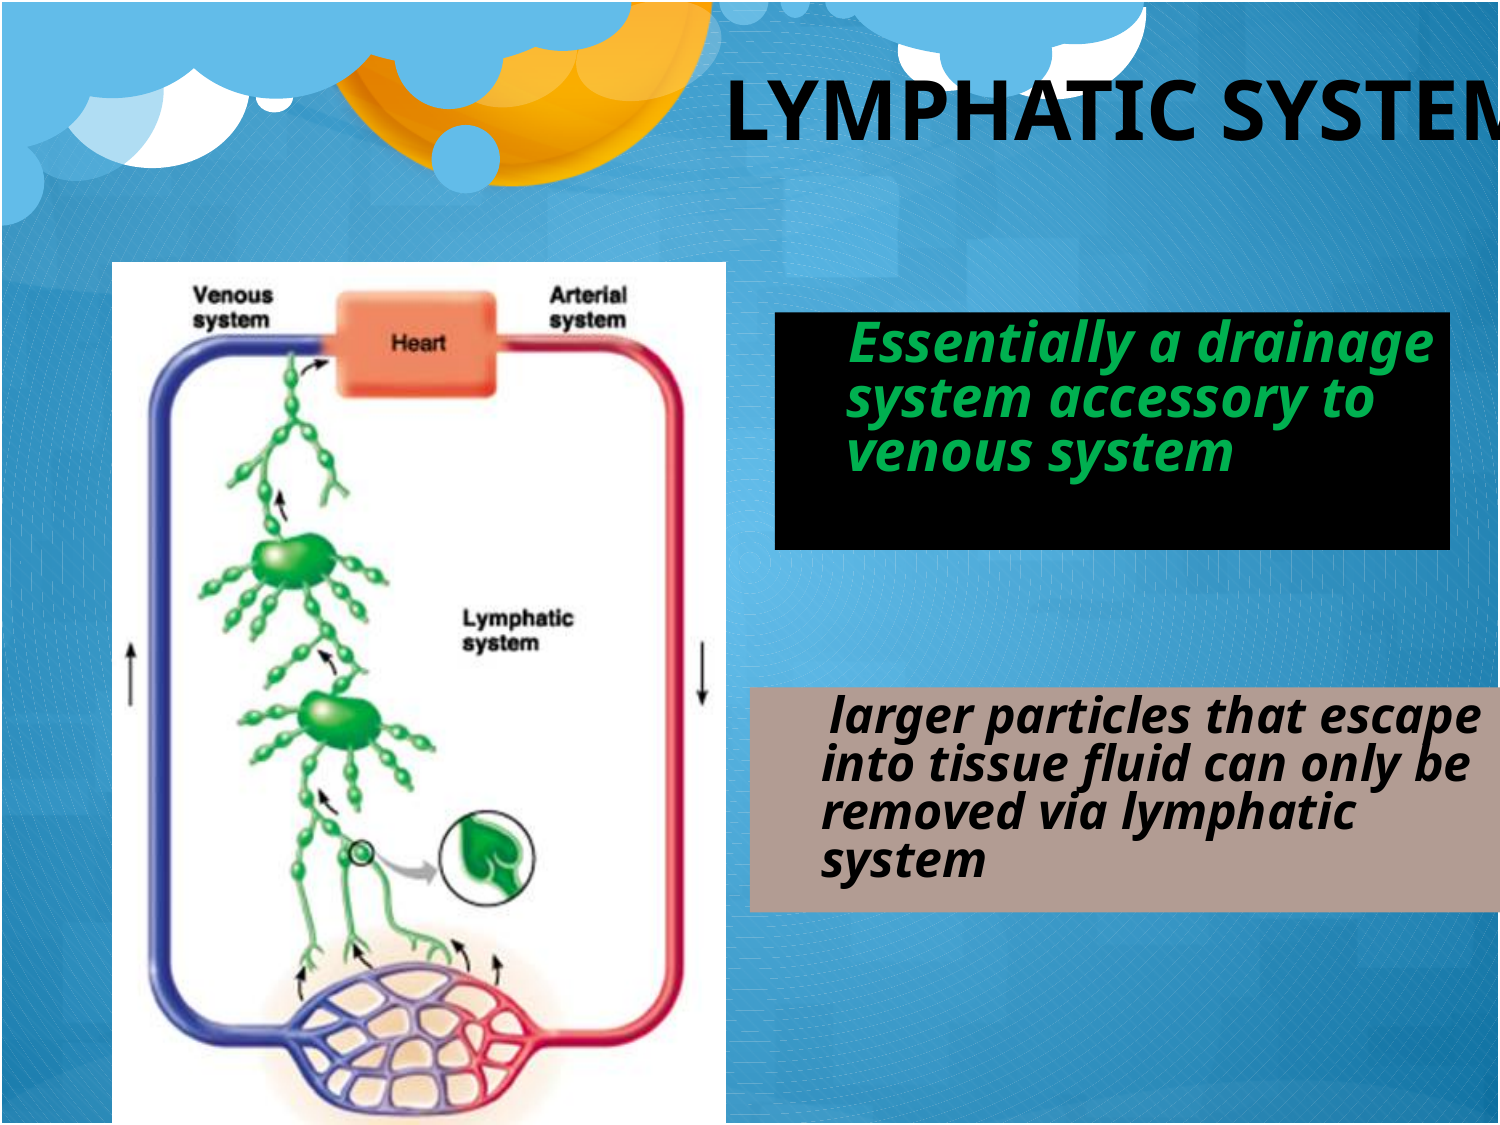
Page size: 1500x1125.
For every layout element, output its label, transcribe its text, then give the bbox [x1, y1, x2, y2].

text_box Essentially a drainage system accessory to venous system [774, 312, 1450, 550]
picture [1138, 2, 1498, 50]
text_box LYMPHATIC SYSTEM [708, 50, 1500, 165]
text_box larger particles that escape into tissue fluid can only be removed via lymphatic system [749, 687, 1500, 913]
picture [2, 55, 1498, 1125]
picture [691, 2, 898, 50]
